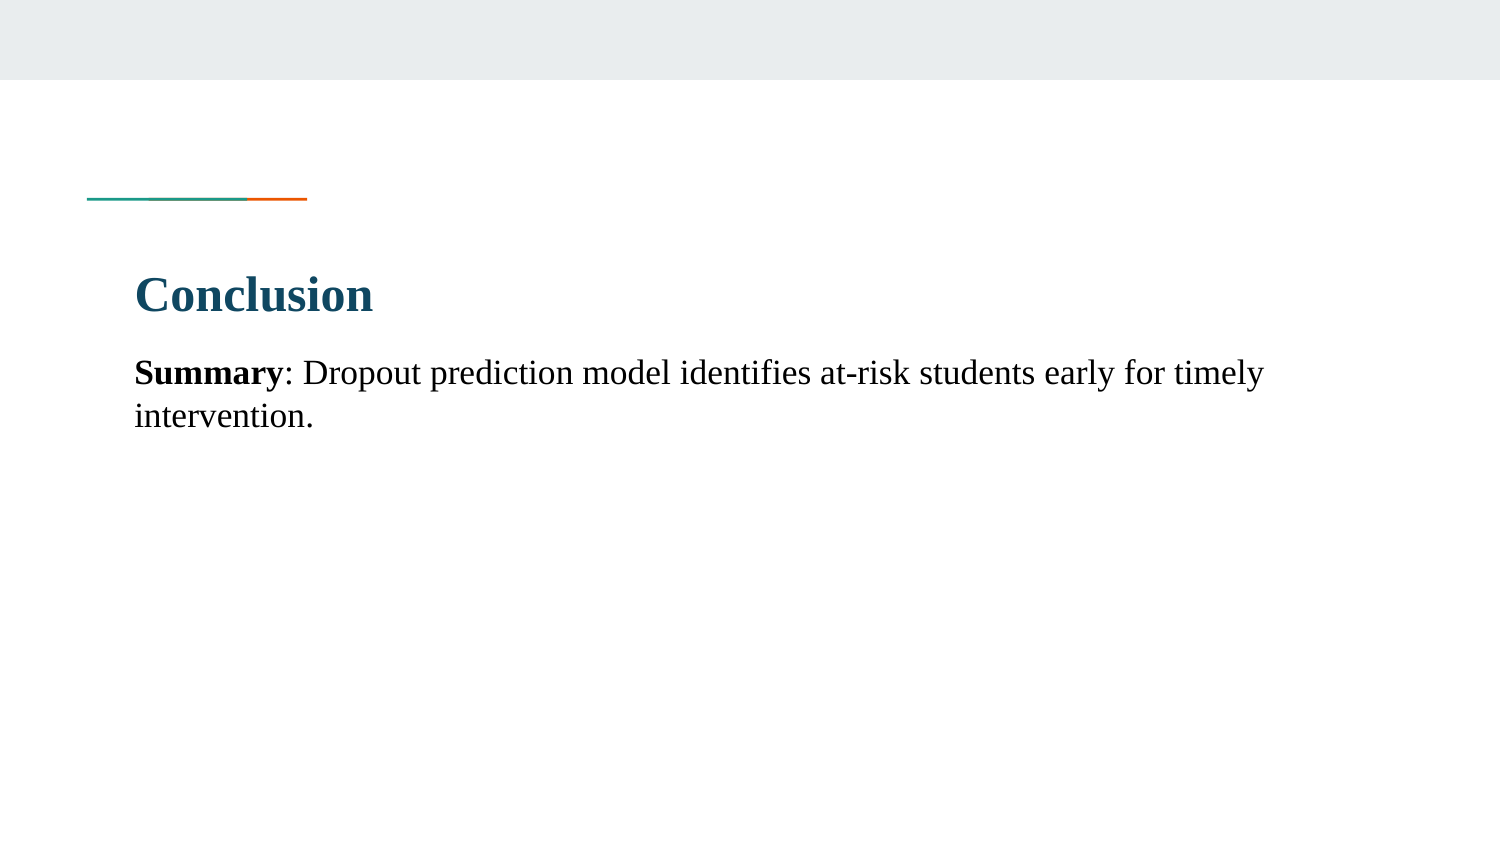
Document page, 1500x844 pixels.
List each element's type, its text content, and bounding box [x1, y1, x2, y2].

list Summary: Dropout prediction model identifies at-risk students early for timely intervention. [119, 334, 1381, 501]
title Conclusion [119, 246, 639, 335]
